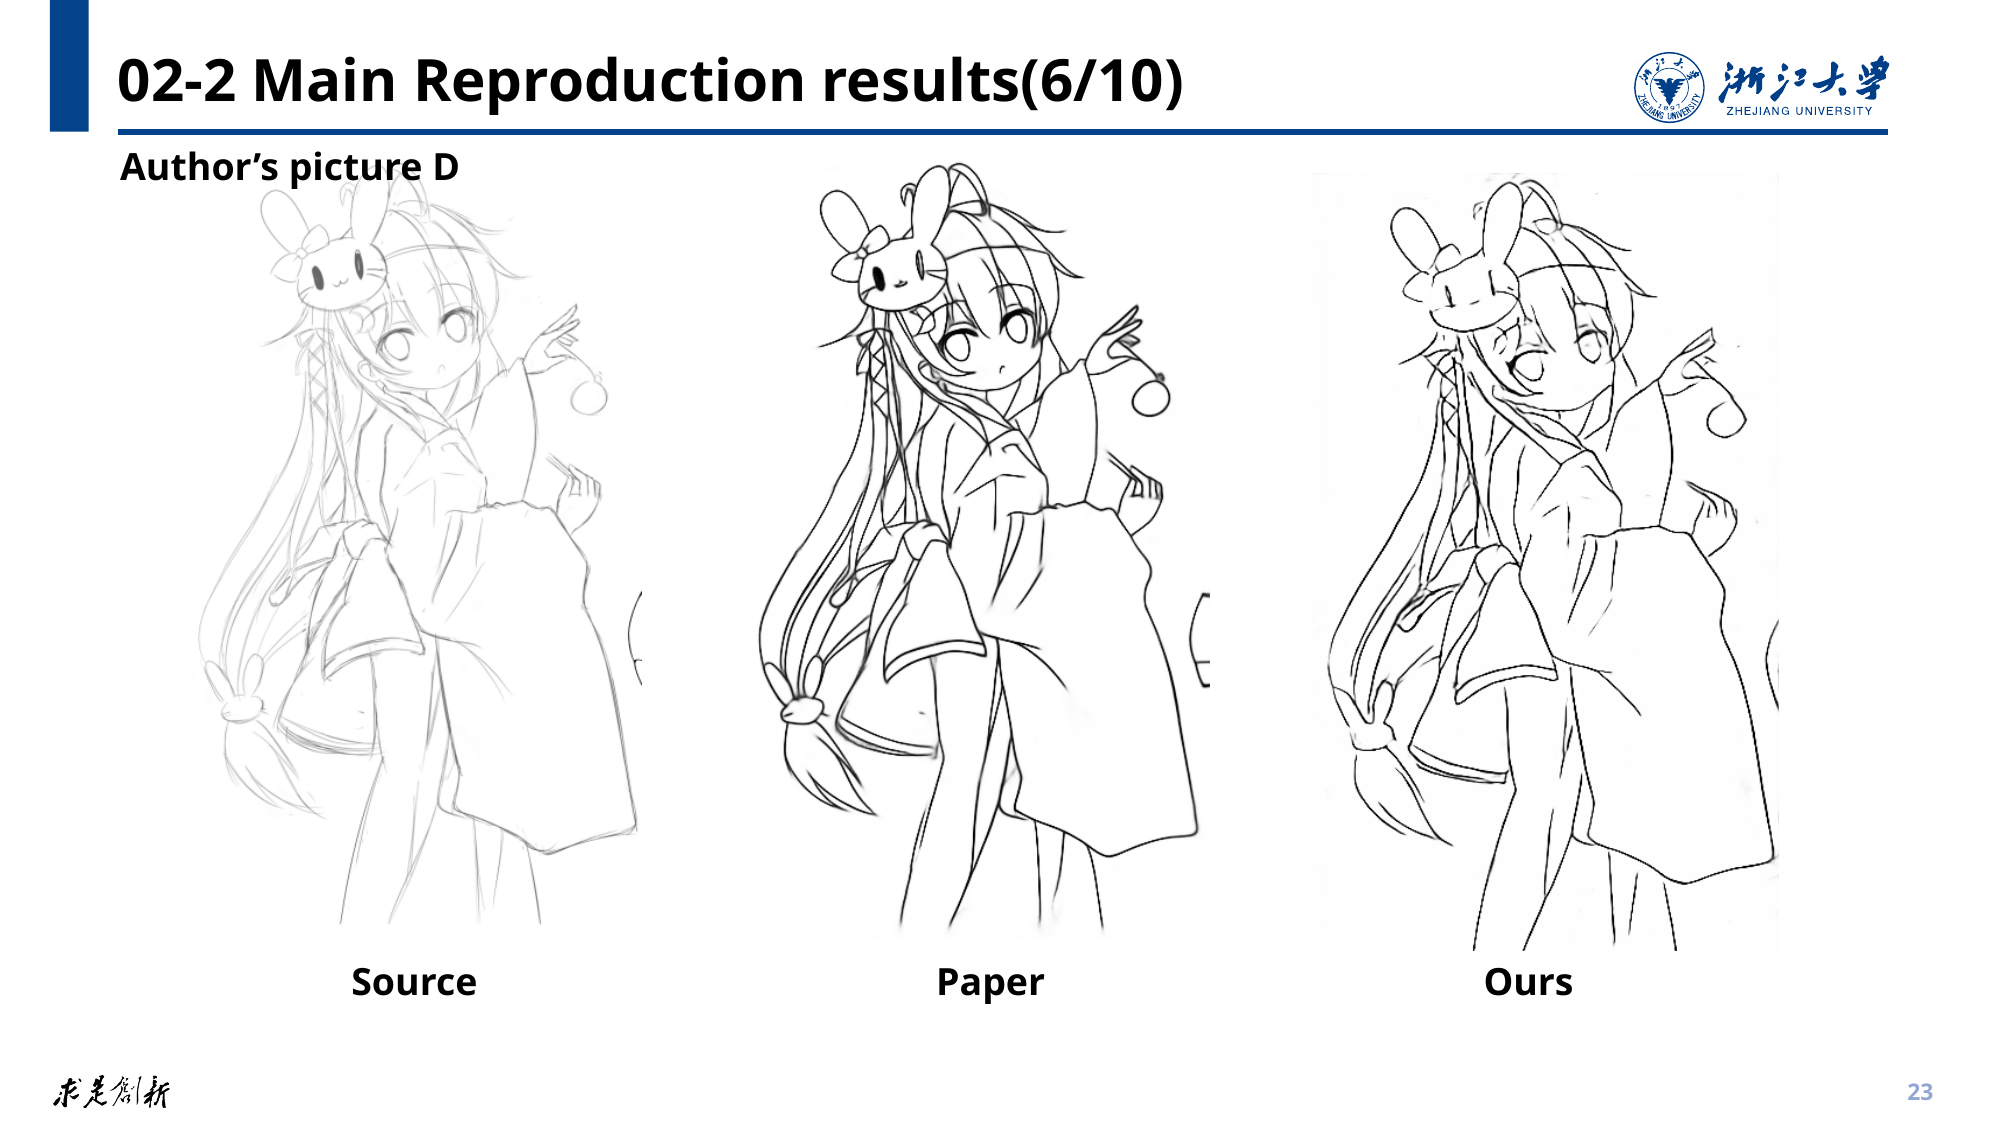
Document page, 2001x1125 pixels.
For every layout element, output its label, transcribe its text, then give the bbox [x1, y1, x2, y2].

picture [1312, 173, 1779, 951]
title 02-2 Main Reproduction results(6/10) [117, 33, 1538, 132]
text_box Author’s picture D [105, 135, 476, 196]
picture [743, 156, 1210, 940]
text_box Source [336, 950, 493, 1011]
picture [0, 1061, 266, 1125]
text_box Paper [921, 950, 1061, 1011]
text_box Ours [1468, 951, 1589, 1011]
slide_number 23 [1498, 1065, 1949, 1122]
picture [183, 156, 642, 928]
